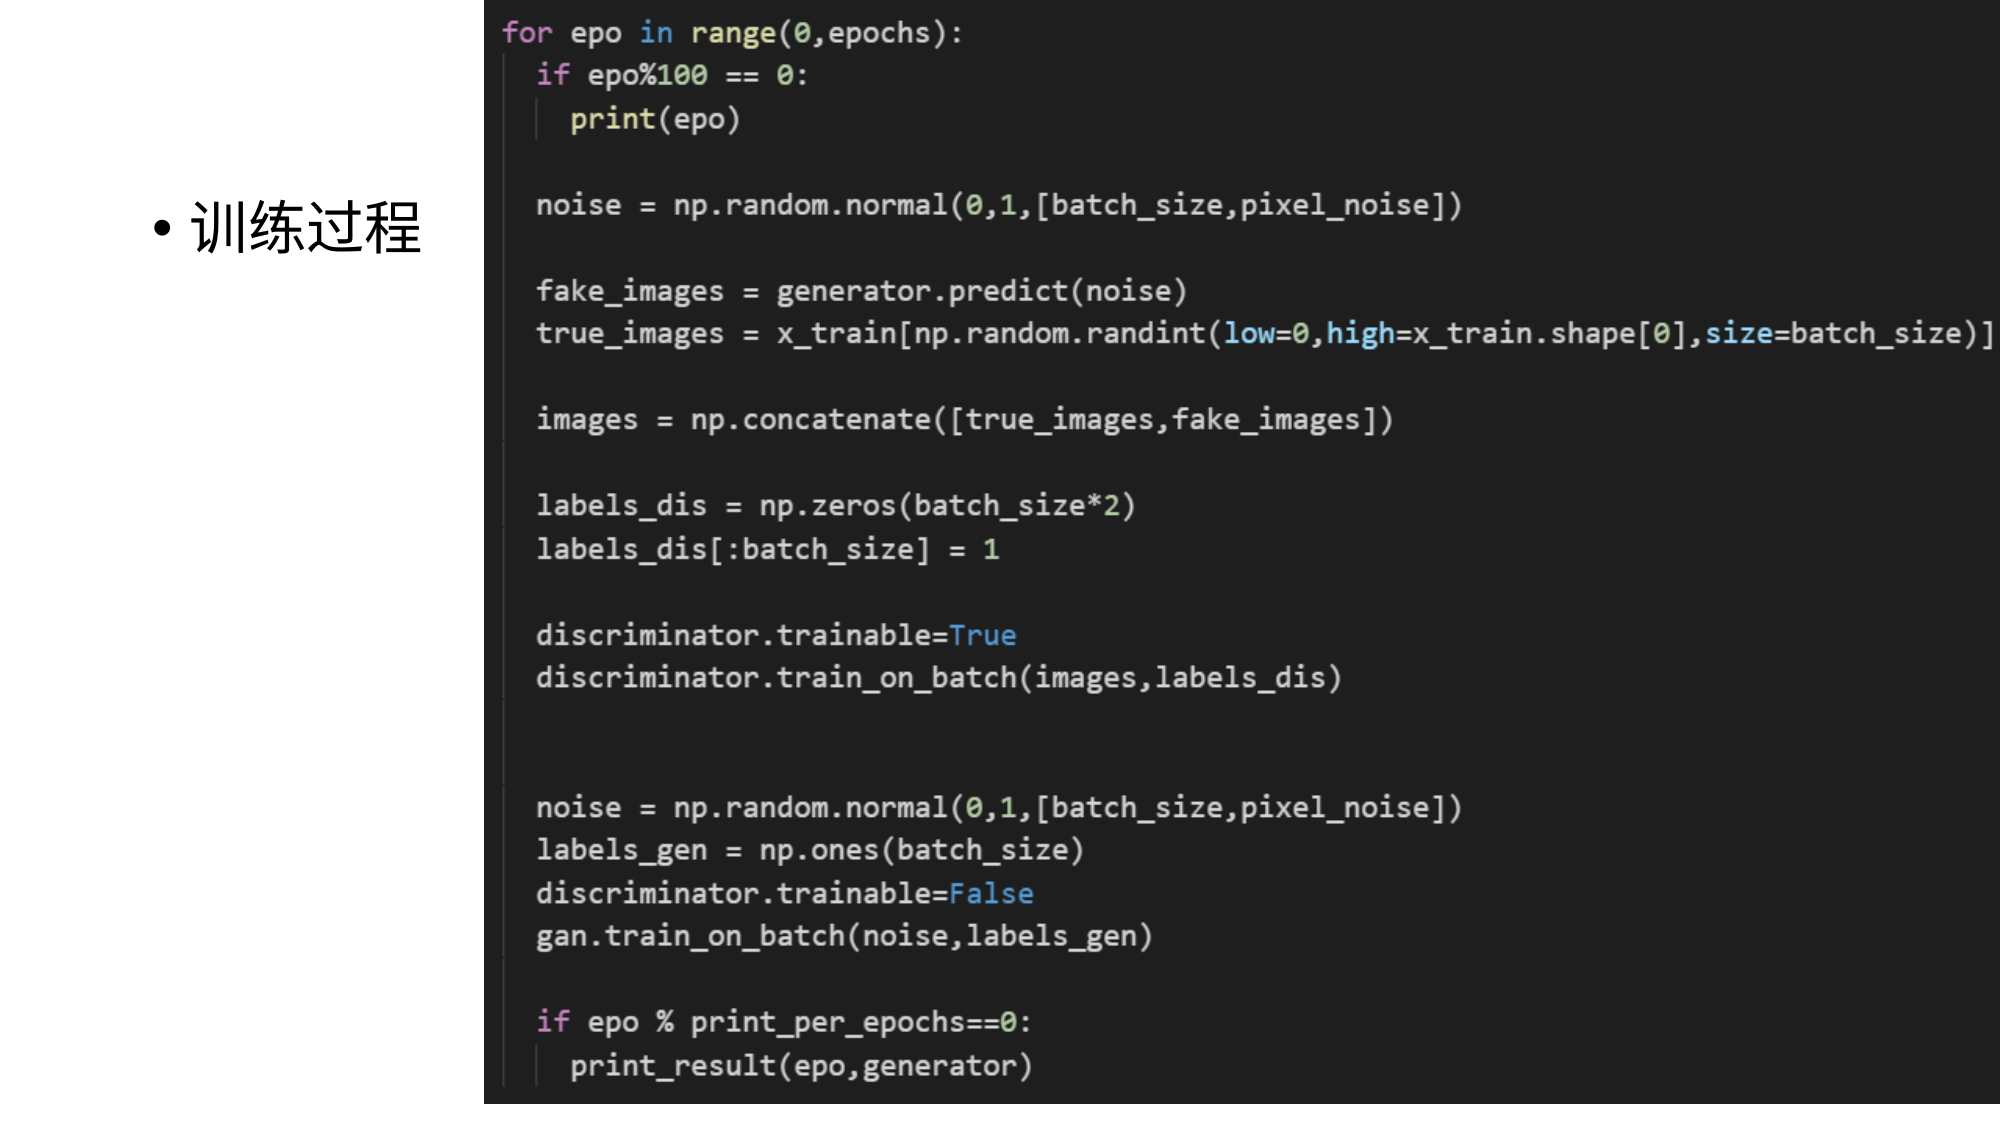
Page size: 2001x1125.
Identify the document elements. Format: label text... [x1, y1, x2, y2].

picture [484, 0, 2000, 1104]
list 训练过程 [137, 191, 484, 1034]
